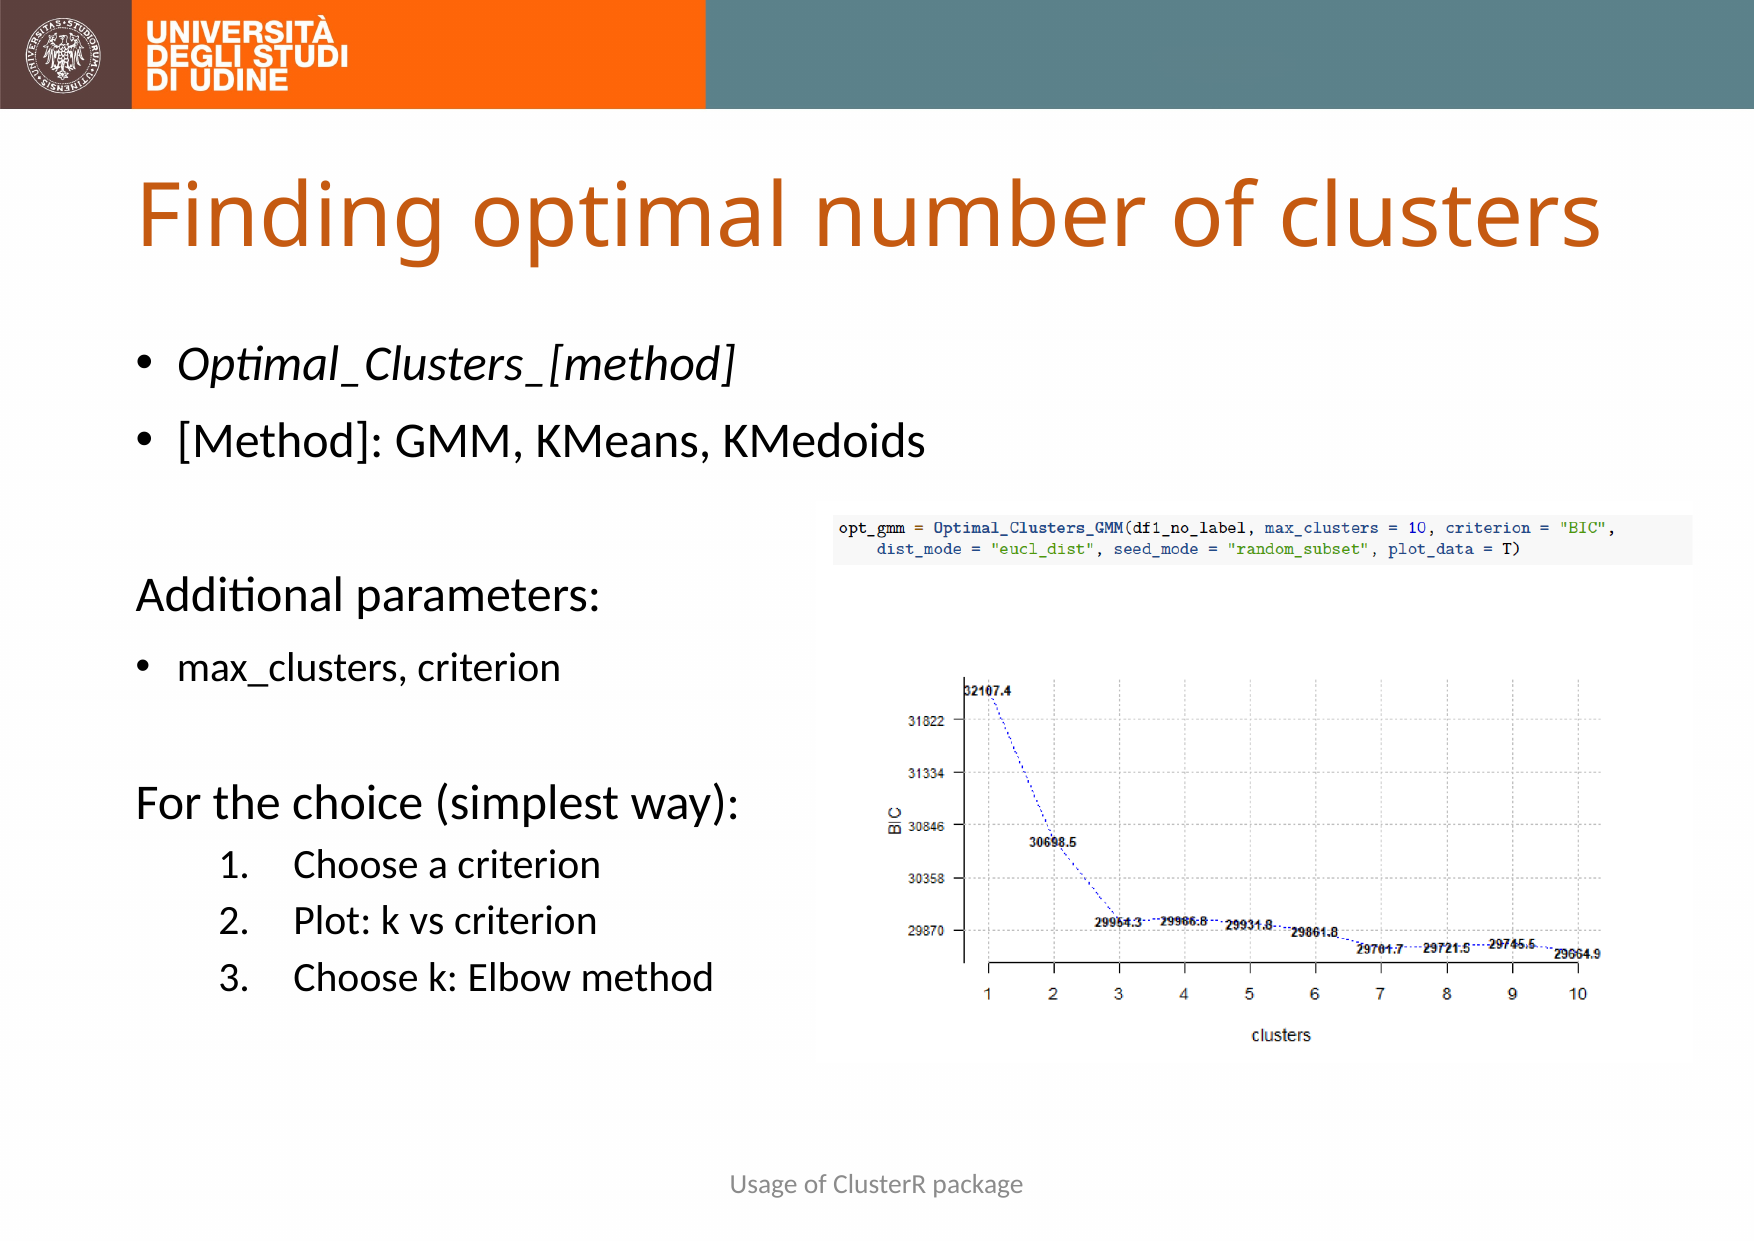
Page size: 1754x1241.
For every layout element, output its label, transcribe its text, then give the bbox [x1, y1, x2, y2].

picture [0, 0, 1754, 1241]
text_box Finding optimal number of clusters [120, 138, 1634, 273]
list Optimal_Clusters_[method] [Method]: GMM, KMeans, KMedoids Additional parameters: max_clusters, criterion For the choice (simplest way): Choose a criterion Plot: k vs criterion Choose k: Elbow method [120, 330, 952, 1117]
footer Usage of ClusterR package [580, 1149, 1173, 1216]
